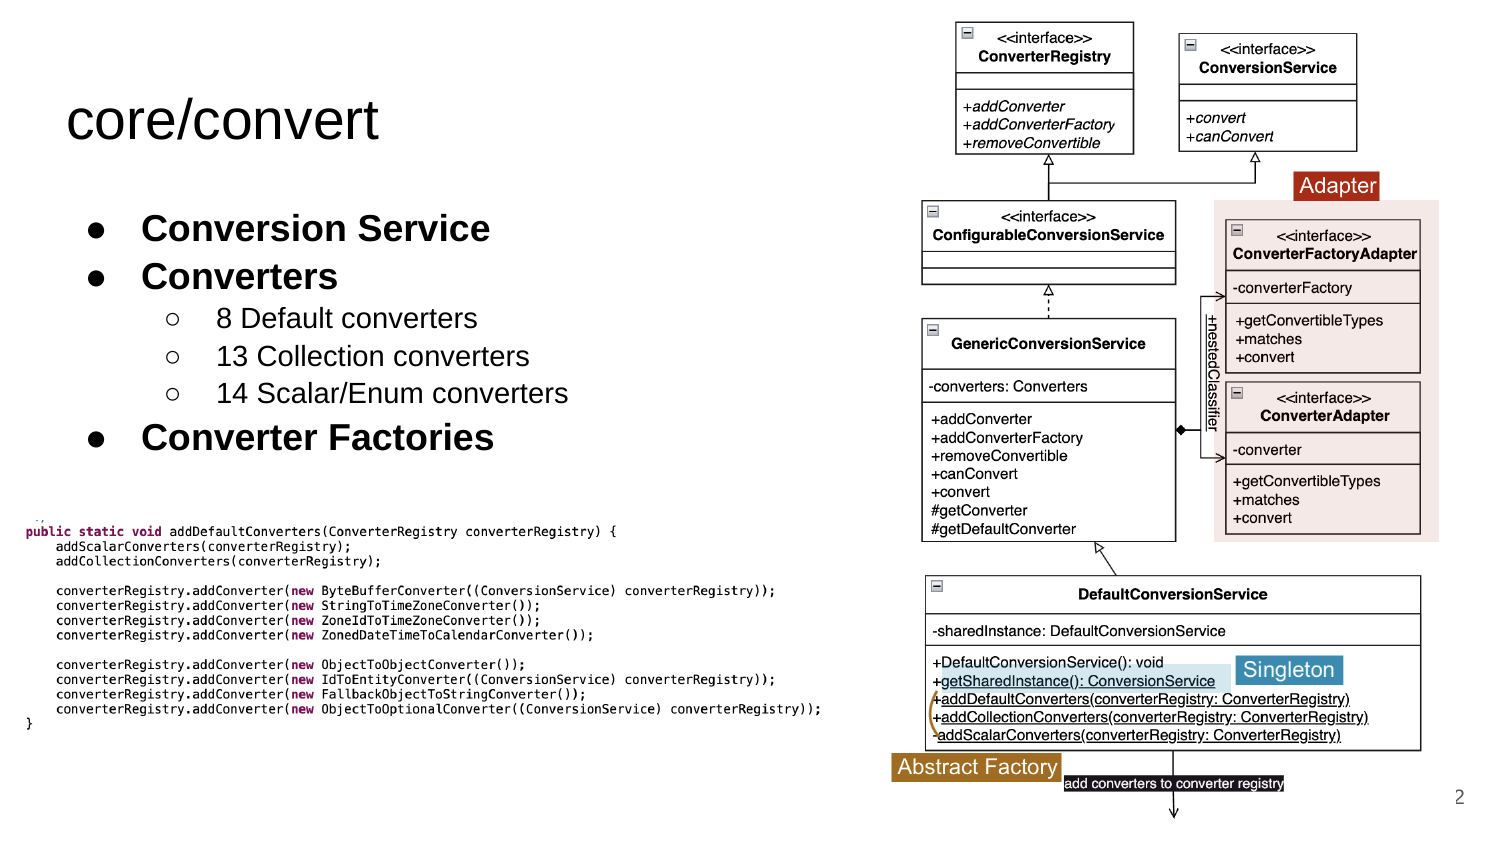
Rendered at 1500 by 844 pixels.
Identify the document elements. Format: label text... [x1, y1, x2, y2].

picture [871, 14, 1456, 830]
slide_number ‹#› [1459, 764, 1480, 830]
title core/convert [51, 72, 866, 167]
list Conversion Service Converters 8 Default converters 13 Collection converters 14 Scalar/Enum converters Converter Factories [51, 185, 866, 747]
picture [15, 520, 840, 747]
